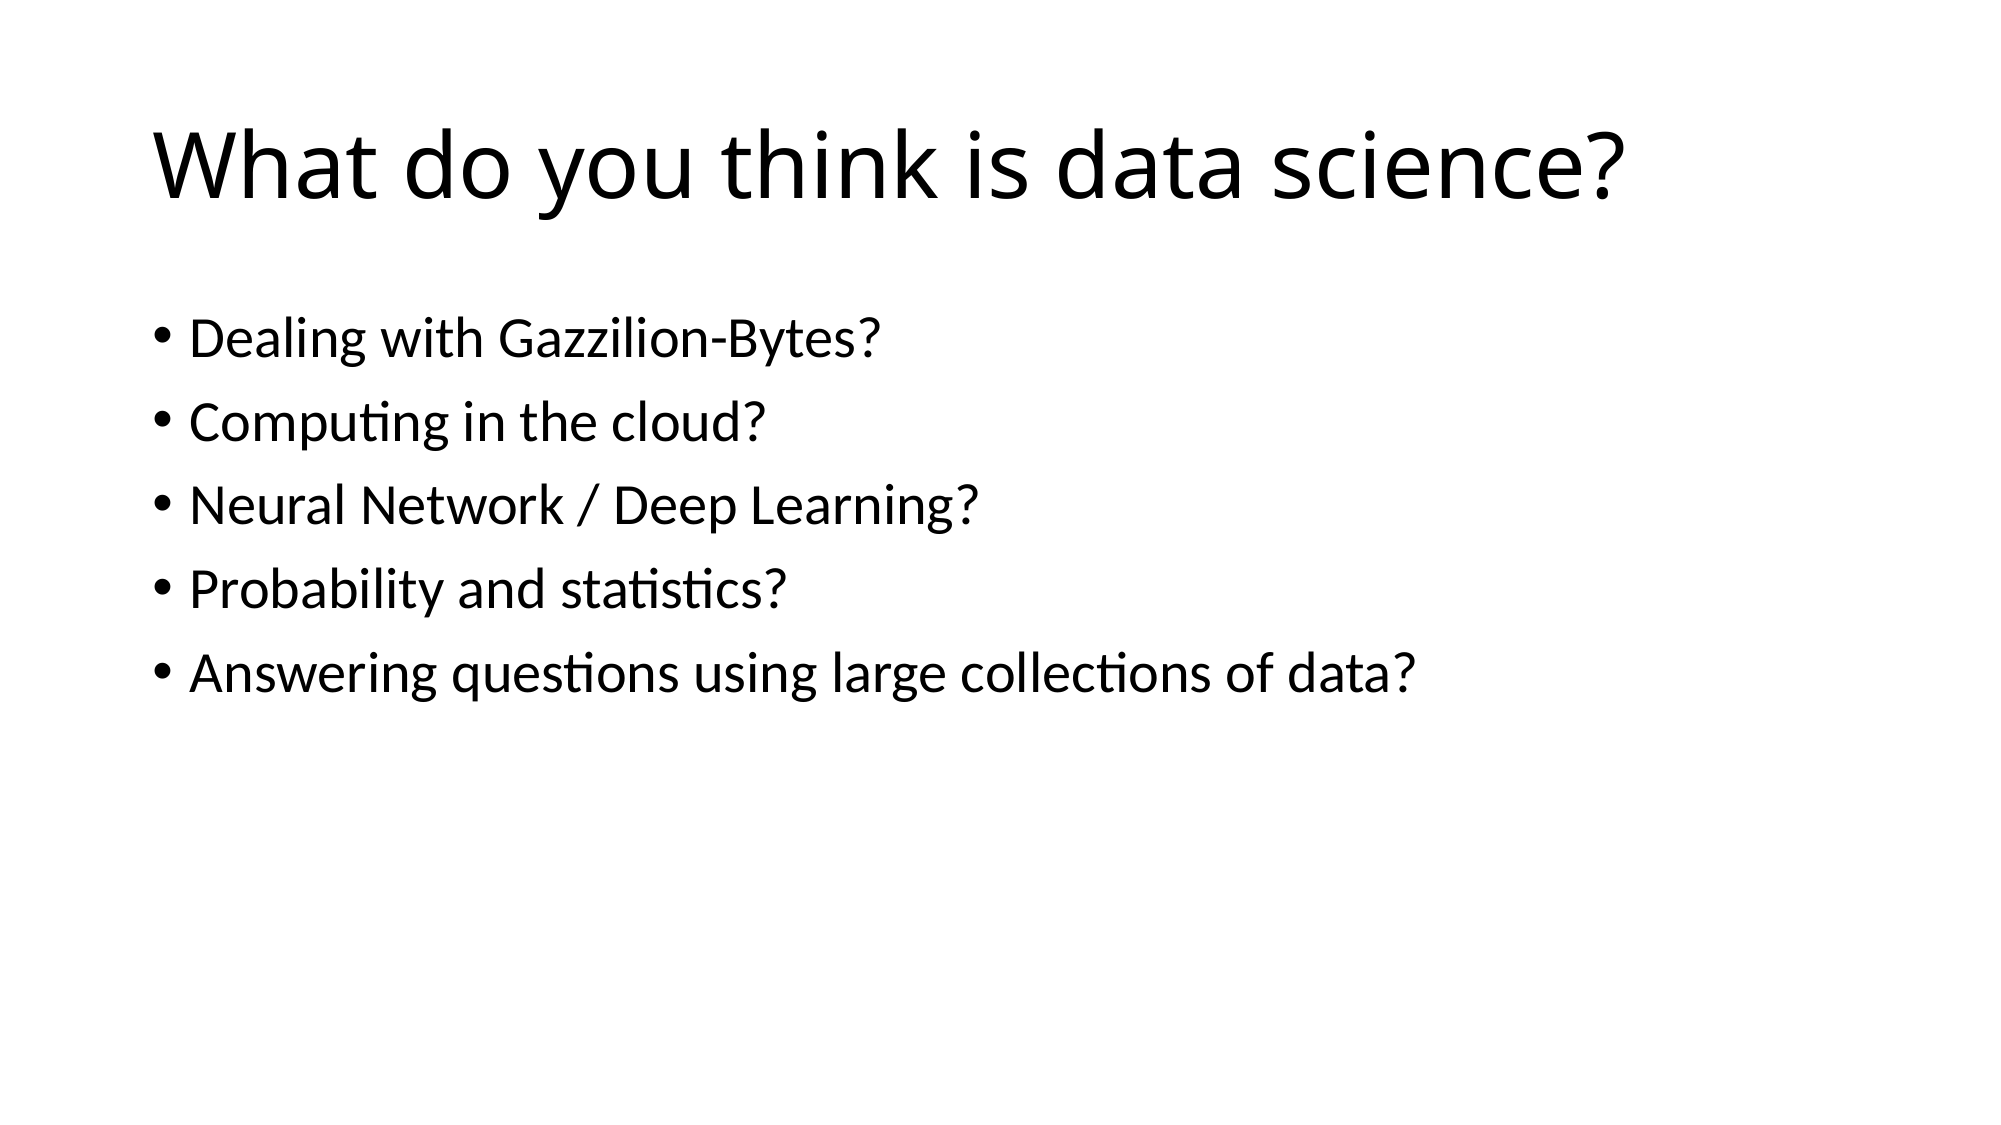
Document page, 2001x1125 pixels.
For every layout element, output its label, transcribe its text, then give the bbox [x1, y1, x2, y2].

title What do you think is data science? [137, 59, 1863, 278]
list Dealing with Gazzilion-Bytes? Computing in the cloud? Neural Network / Deep Learning? Probability and statistics? Answering questions using large collections of data? [137, 299, 1863, 1014]
